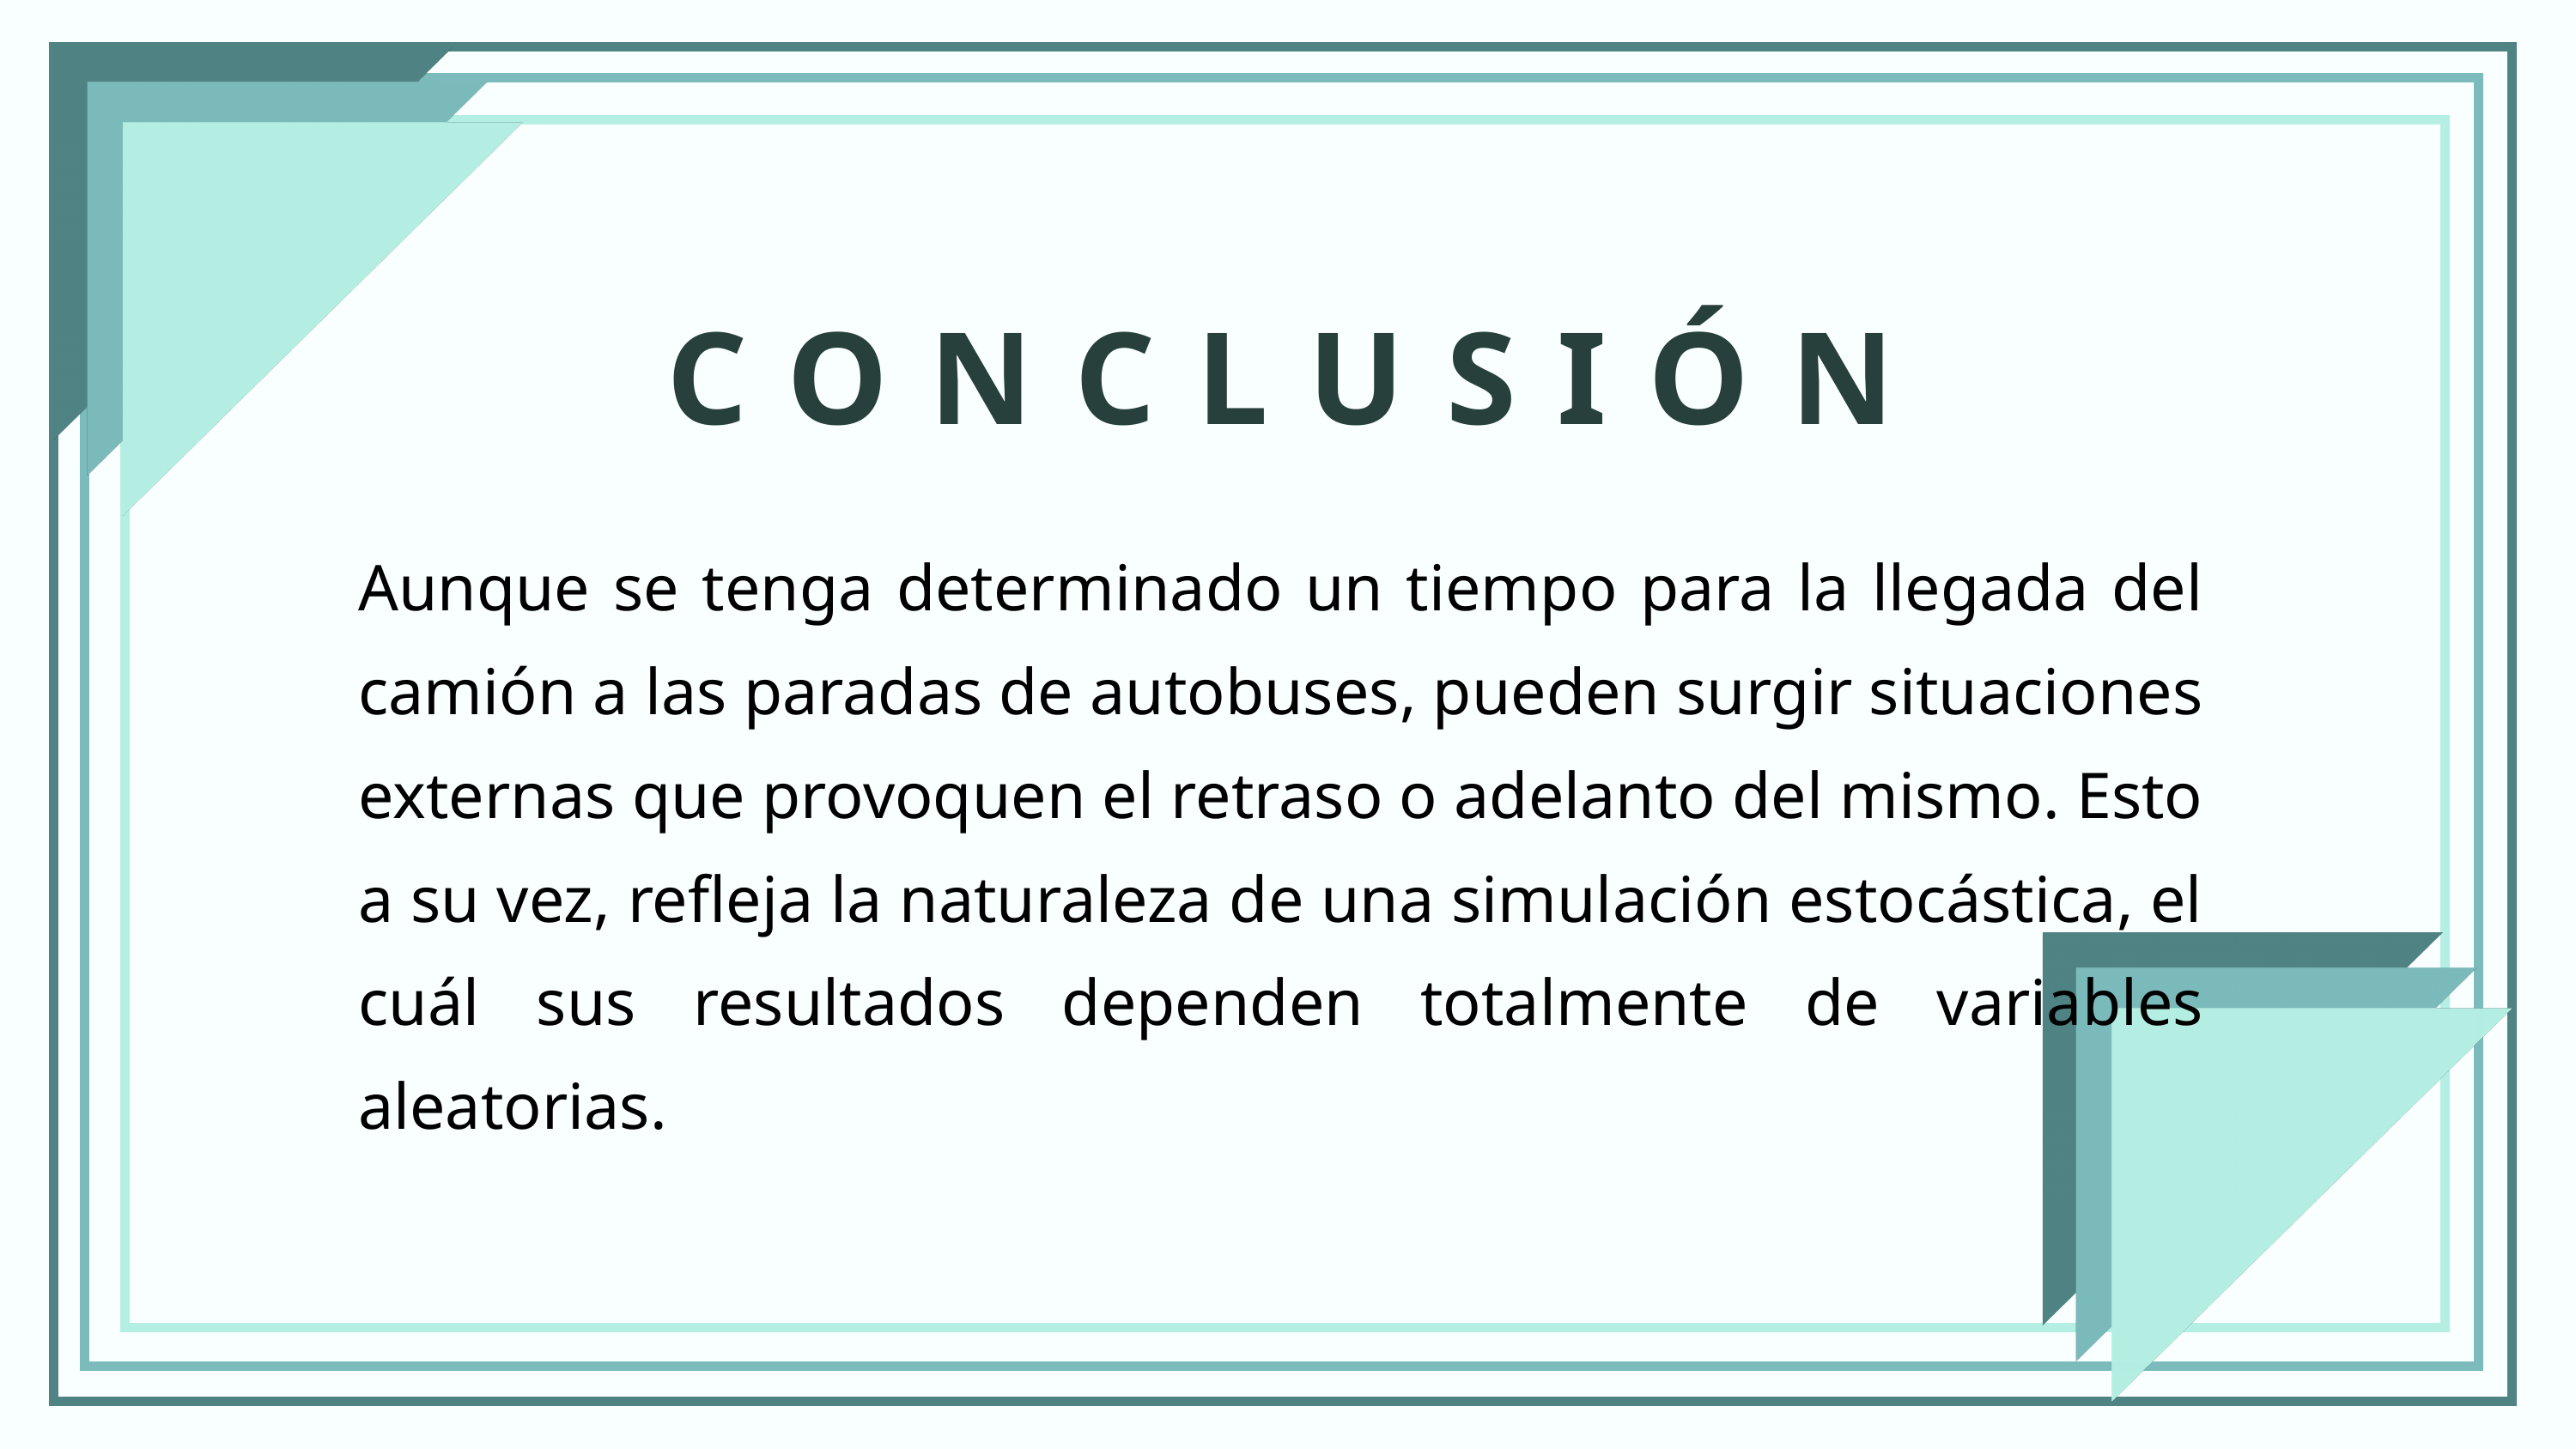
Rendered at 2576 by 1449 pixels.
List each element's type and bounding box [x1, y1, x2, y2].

text_box [53, 46, 2512, 1403]
